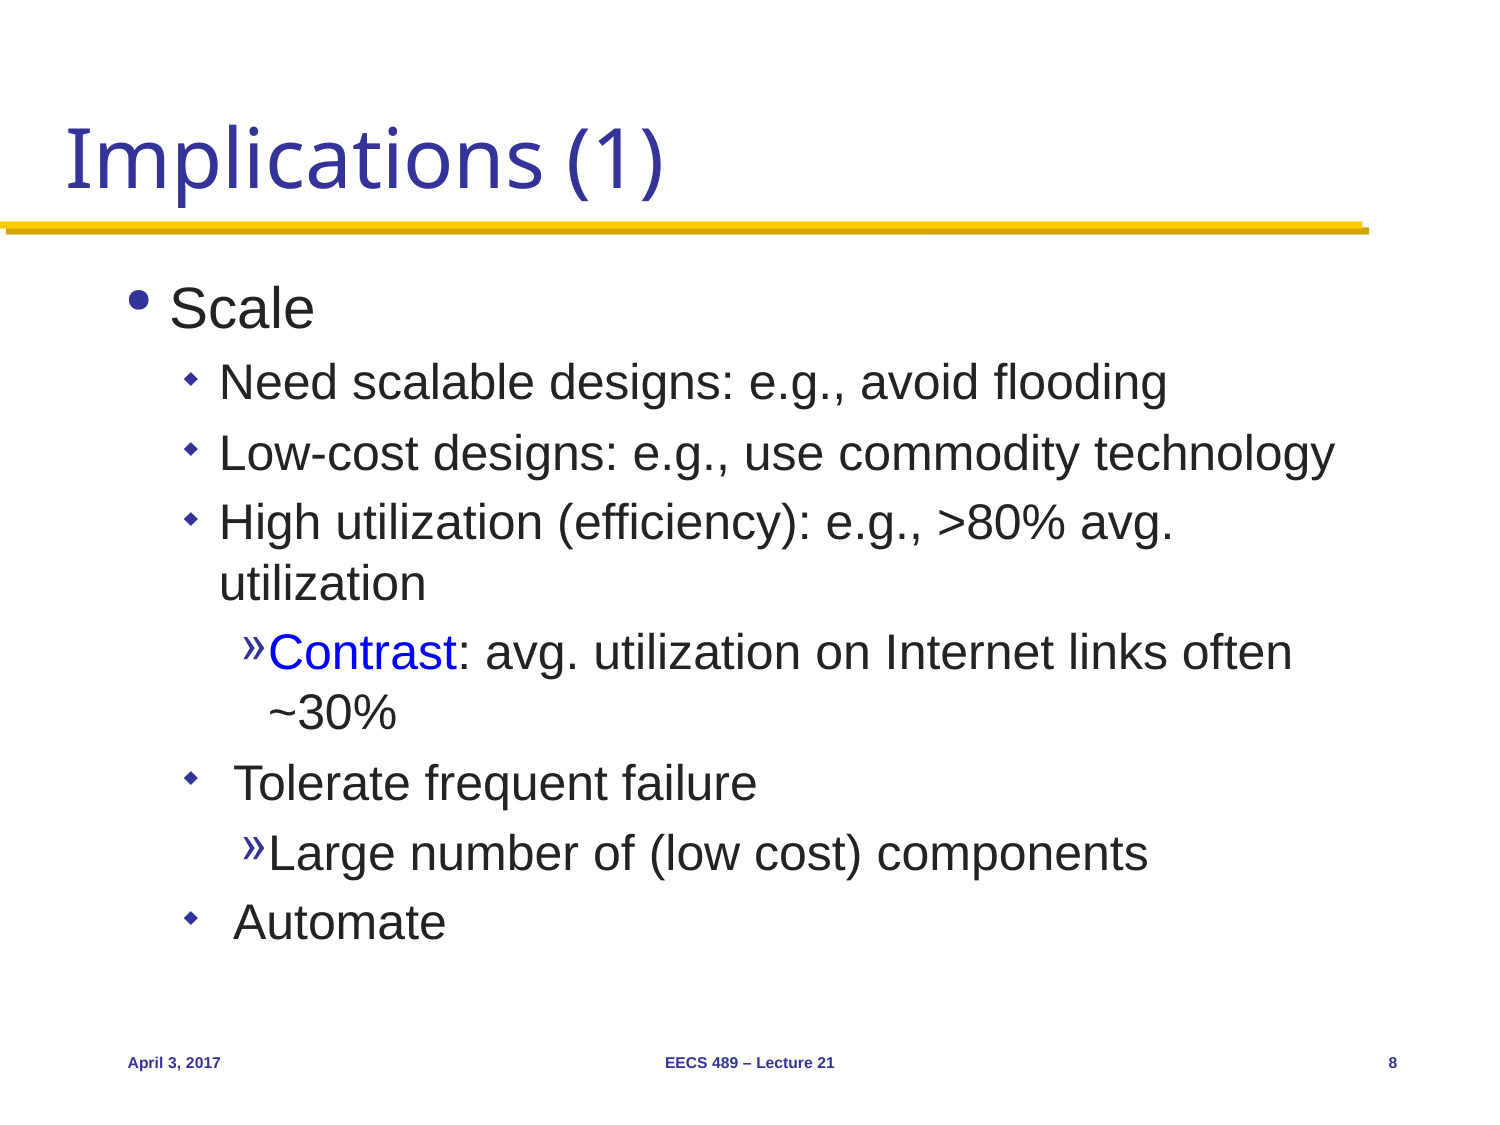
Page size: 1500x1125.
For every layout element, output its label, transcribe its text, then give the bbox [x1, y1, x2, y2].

title Implications (1) [49, 24, 1451, 213]
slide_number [112, 1024, 426, 1101]
footer EECS 489 – Lecture 21 [512, 1024, 988, 1101]
slide_number 8 [1312, 1024, 1413, 1101]
list Scale Need scalable designs: e.g., avoid flooding Low-cost designs: e.g., use commodity technology High utilization (efficiency): e.g., >80% avg. utilization Contrast: avg. utilization on Internet links often ~30% Tolerate frequent failure Large number of (low cost) components Automate [112, 262, 1413, 988]
